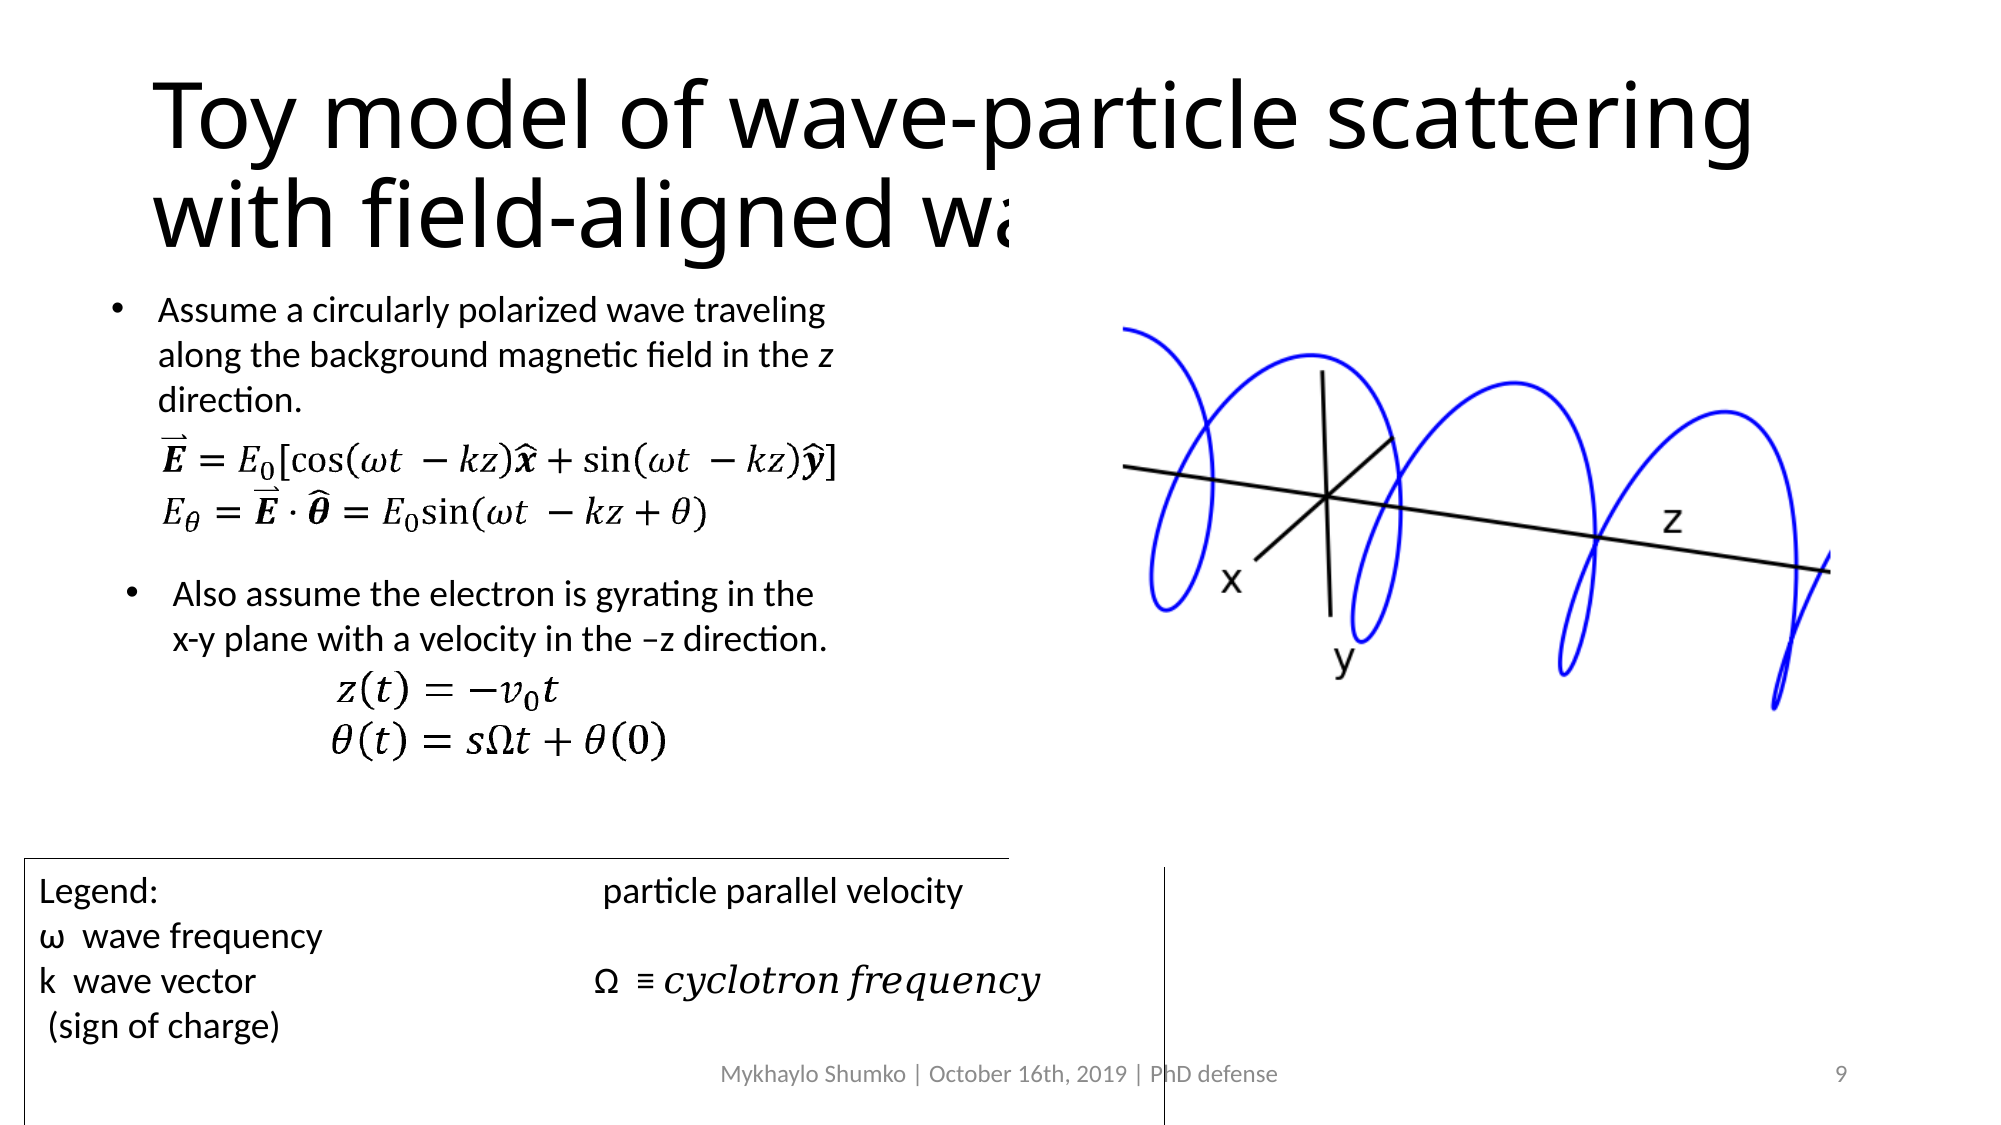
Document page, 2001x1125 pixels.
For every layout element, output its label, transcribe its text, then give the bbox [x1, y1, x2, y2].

text_box Assume a circularly polarized wave traveling along the background magnetic field in the z direction. [96, 277, 882, 427]
footer Mykhaylo Shumko | October 16th, 2019 | PhD defense [662, 1042, 1164, 1103]
footer Mykhaylo Shumko | October 16th, 2019 | PhD defense [1165, 1042, 1338, 1103]
picture [325, 671, 673, 764]
slide_number 9 [1412, 1042, 1863, 1103]
text_box Also assume the electron is gyrating in the x-y plane with a velocity in the –z direction. [110, 561, 856, 667]
title Toy model of wave-particle scattering with field-aligned wave [137, 59, 1863, 278]
picture [156, 427, 842, 535]
picture [1008, 182, 1922, 867]
